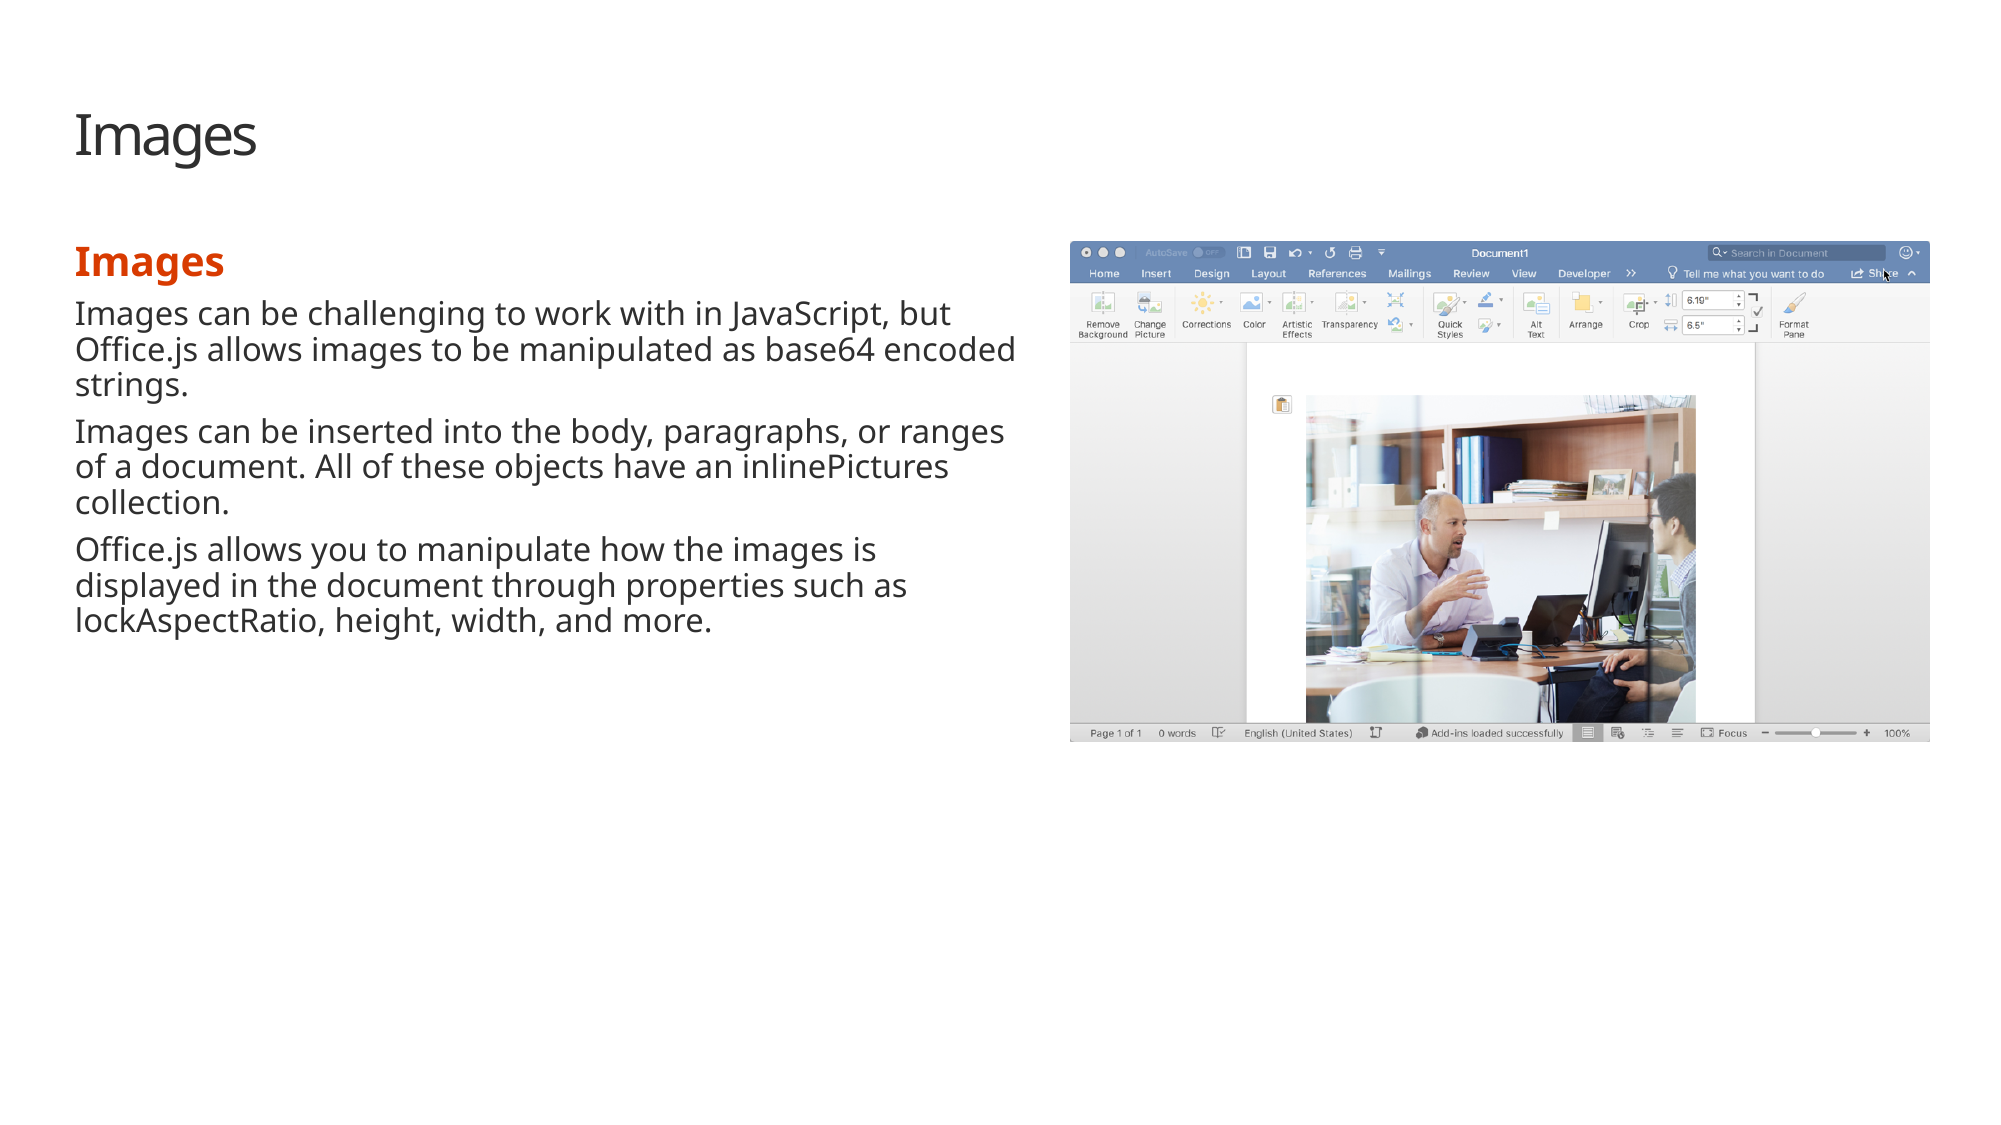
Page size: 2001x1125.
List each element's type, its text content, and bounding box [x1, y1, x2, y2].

picture [1070, 241, 1930, 742]
text_box Images Images can be challenging to work with in JavaScript, but Office.js allows images to be manipulated as base64 encoded strings. Images can be inserted into the body, paragraphs, or ranges of a document. All of these objects have an inlinePictures collection. Office.js allows you to manipulate how the images is displayed in the document through properties such as lockAspectRatio, height, width, and more. [74, 241, 1025, 640]
title Images [74, 101, 1930, 168]
